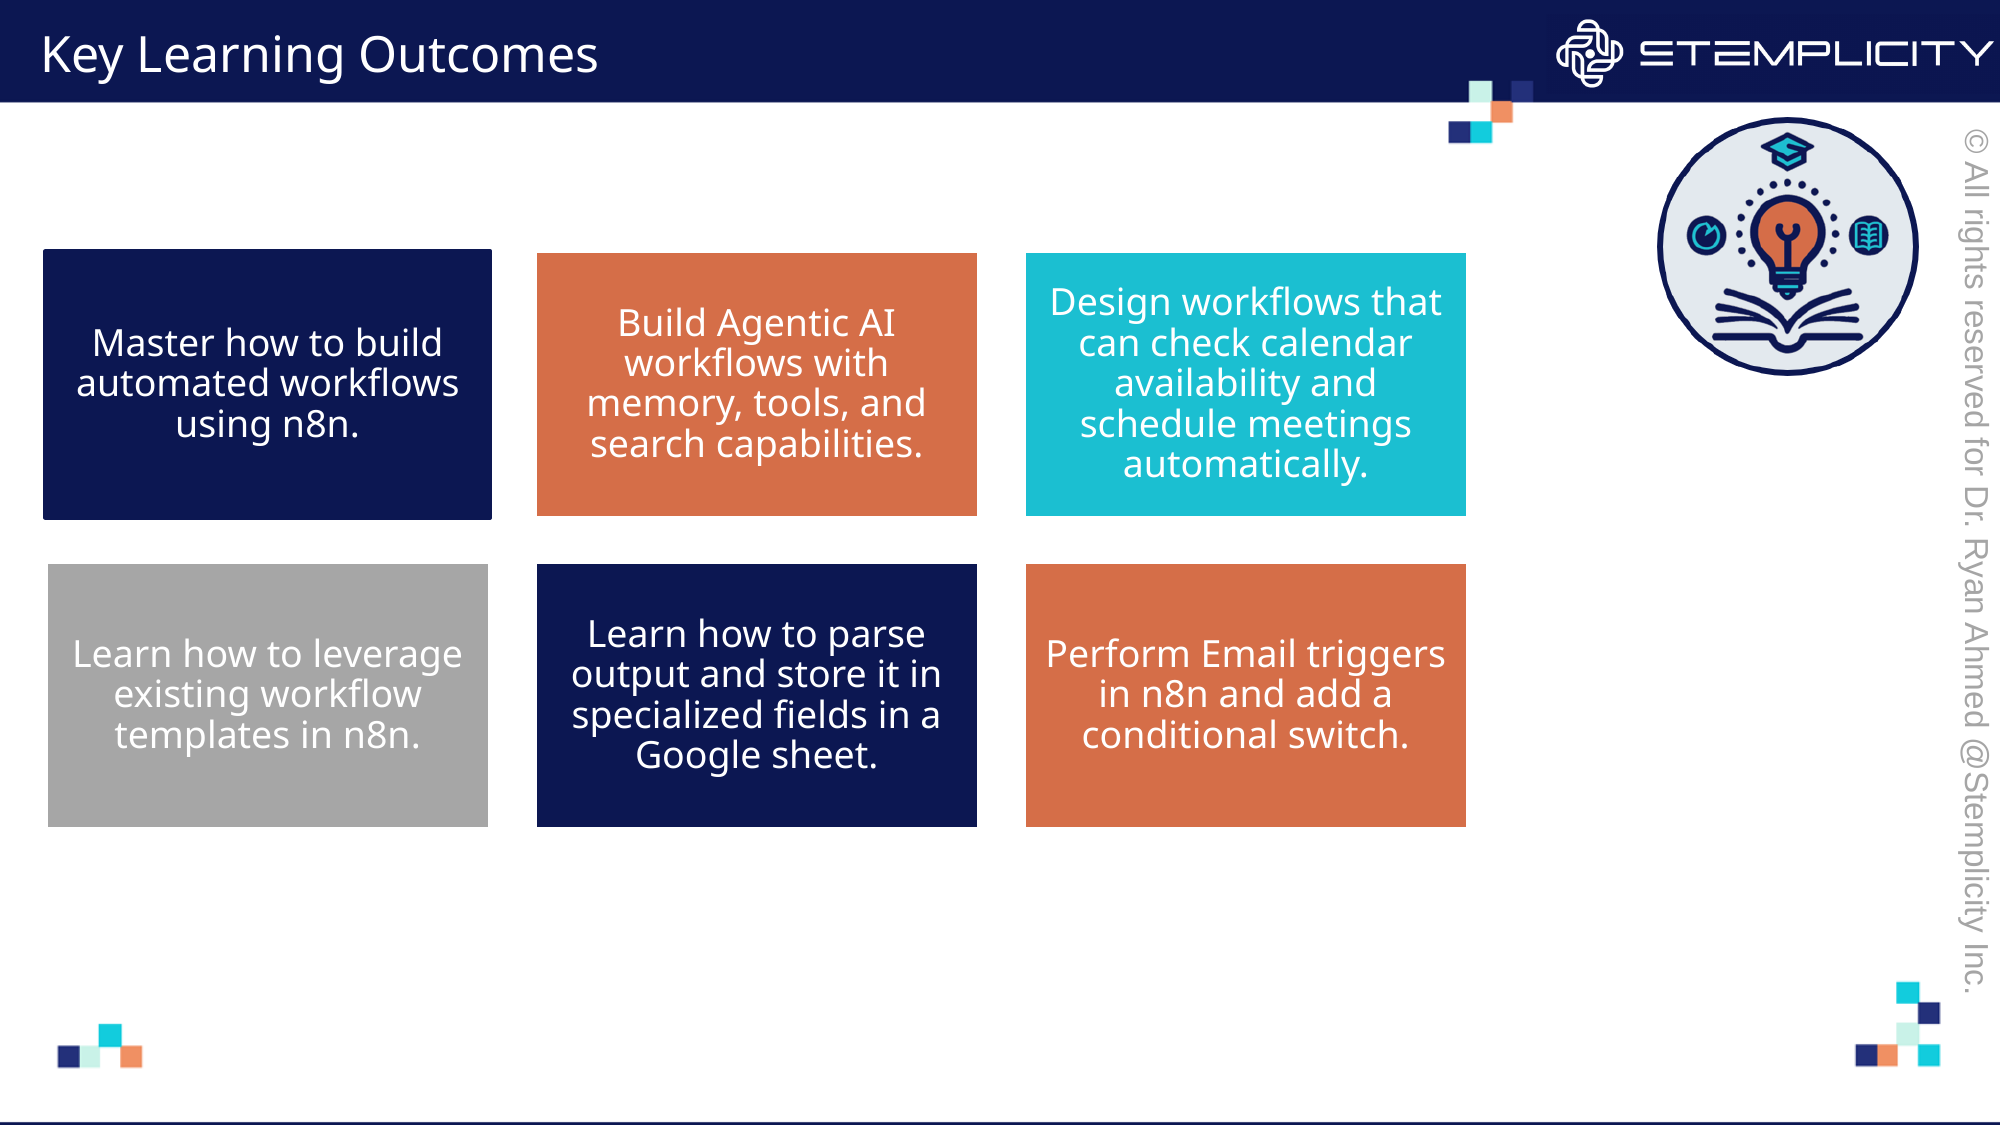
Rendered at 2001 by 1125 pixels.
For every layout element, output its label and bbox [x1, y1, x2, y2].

text_box [45, 173, 1469, 907]
picture [0, 0, 2000, 1125]
